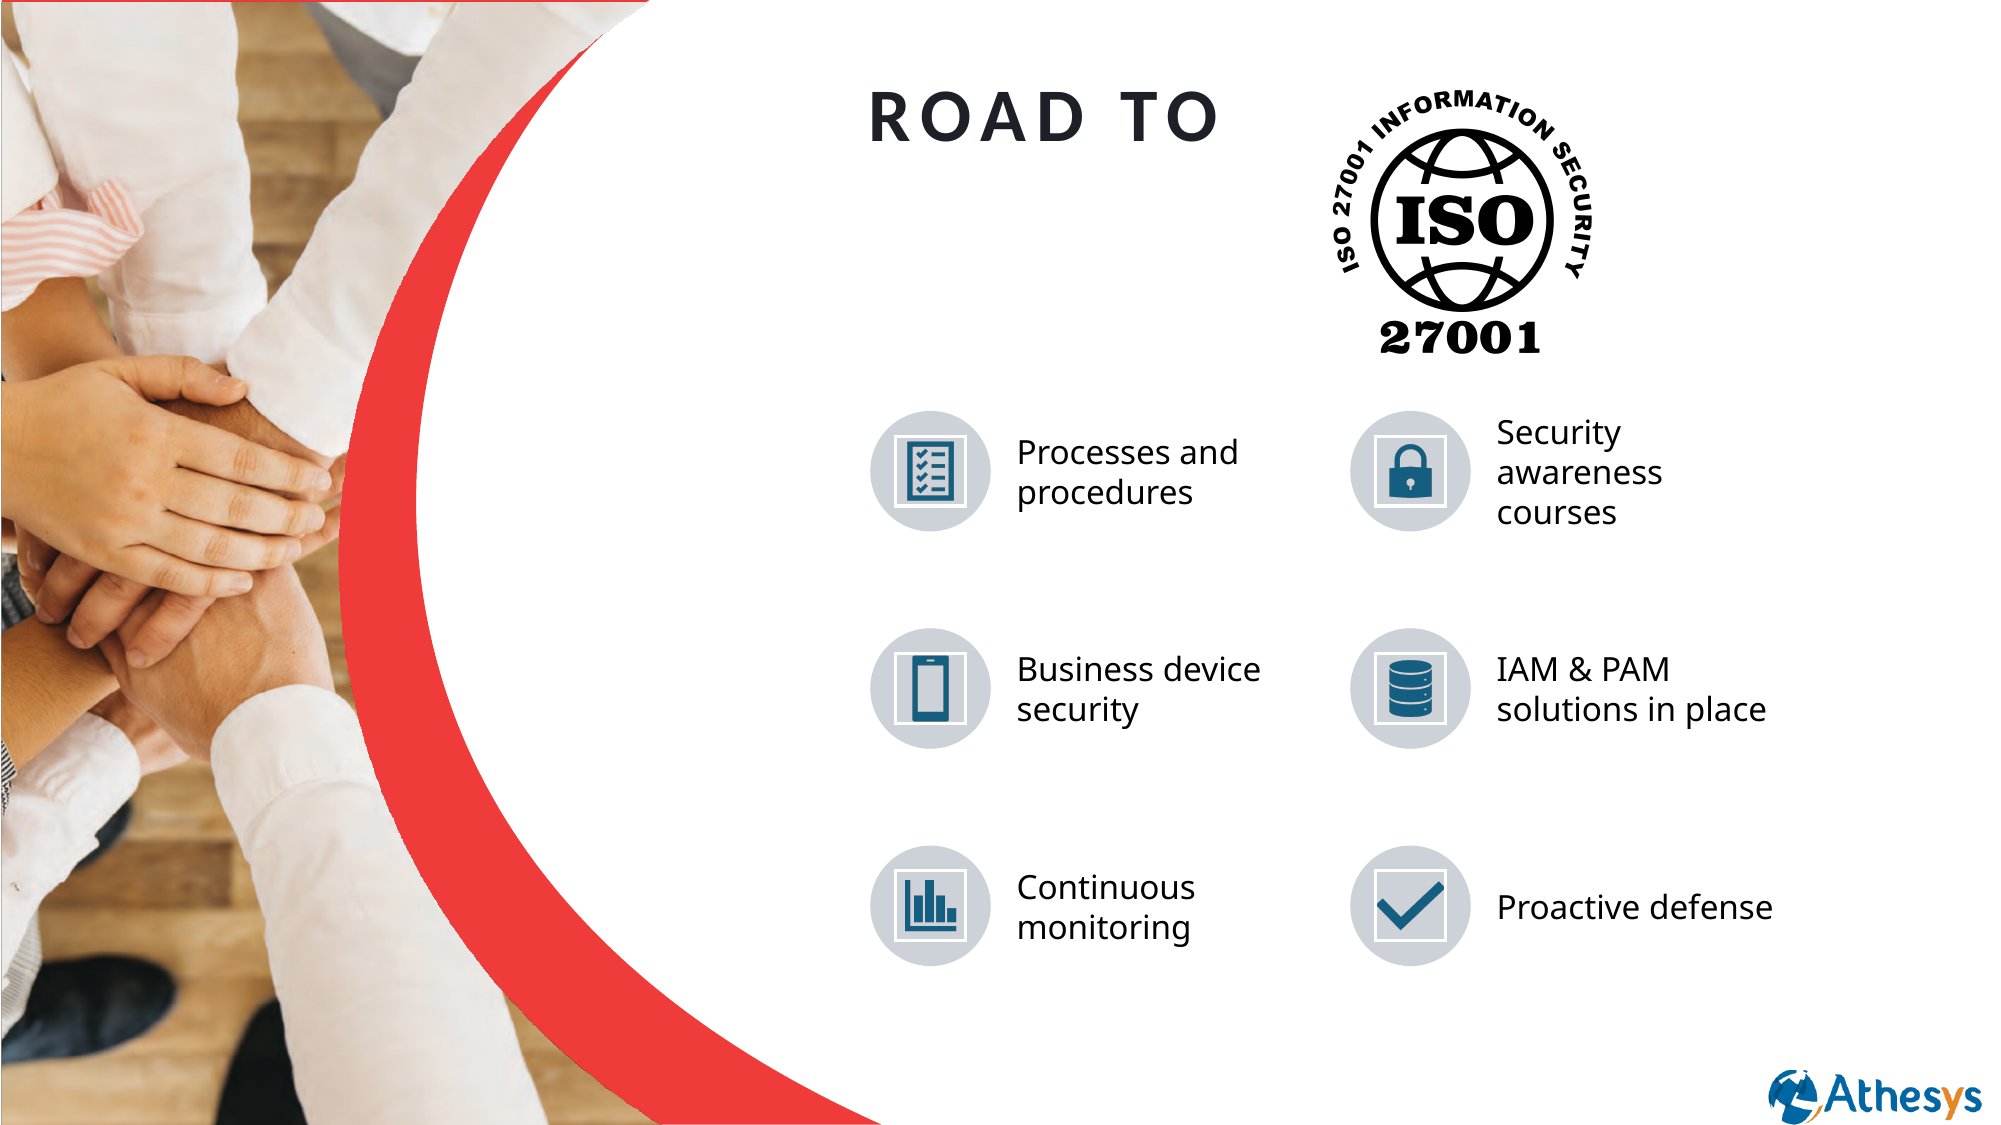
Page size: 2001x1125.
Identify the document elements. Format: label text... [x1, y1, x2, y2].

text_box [0, 0, 882, 1125]
picture [1765, 1068, 1999, 1125]
title ROAD TO [882, 15, 1735, 206]
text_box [843, 403, 1808, 974]
picture [1237, 63, 1688, 382]
